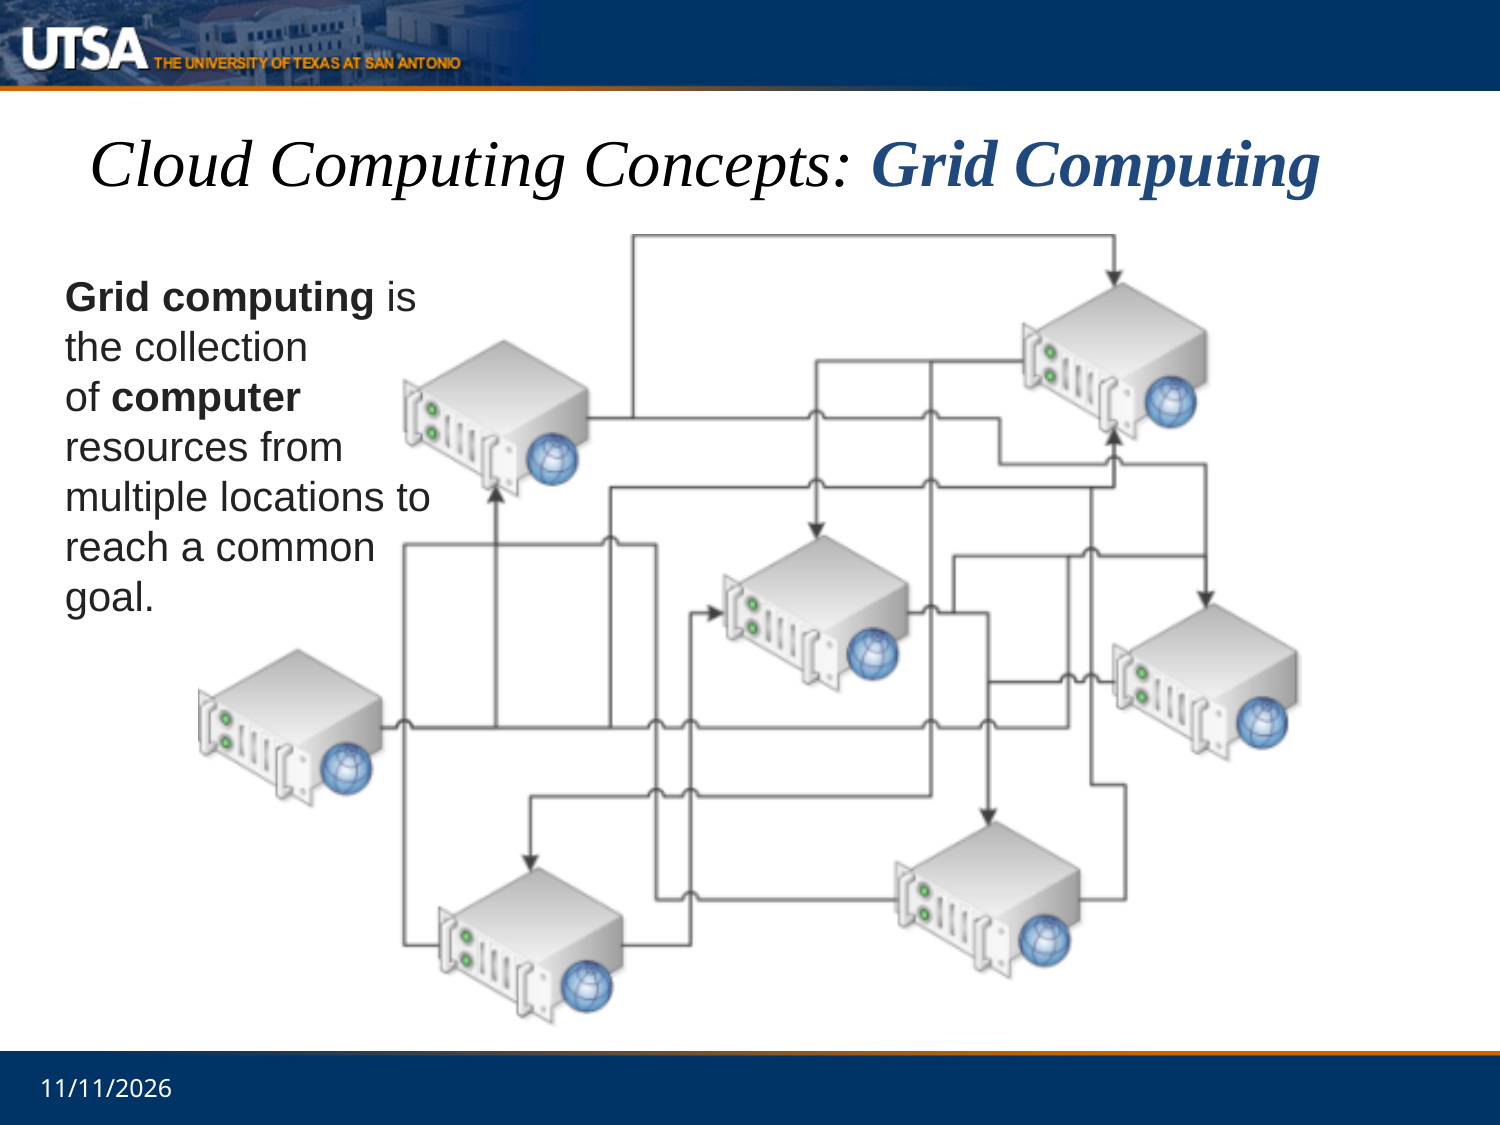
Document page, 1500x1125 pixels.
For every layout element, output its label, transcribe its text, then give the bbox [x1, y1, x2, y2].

text_box Cloud Computing Concepts: Grid Computing [74, 112, 1425, 225]
text_box Grid computing is the collection of computer resources from multiple locations to reach a common goal. [49, 262, 193, 628]
picture [0, 0, 1500, 91]
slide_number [24, 1065, 213, 1125]
picture [198, 234, 1302, 1028]
picture [0, 1051, 1500, 1125]
